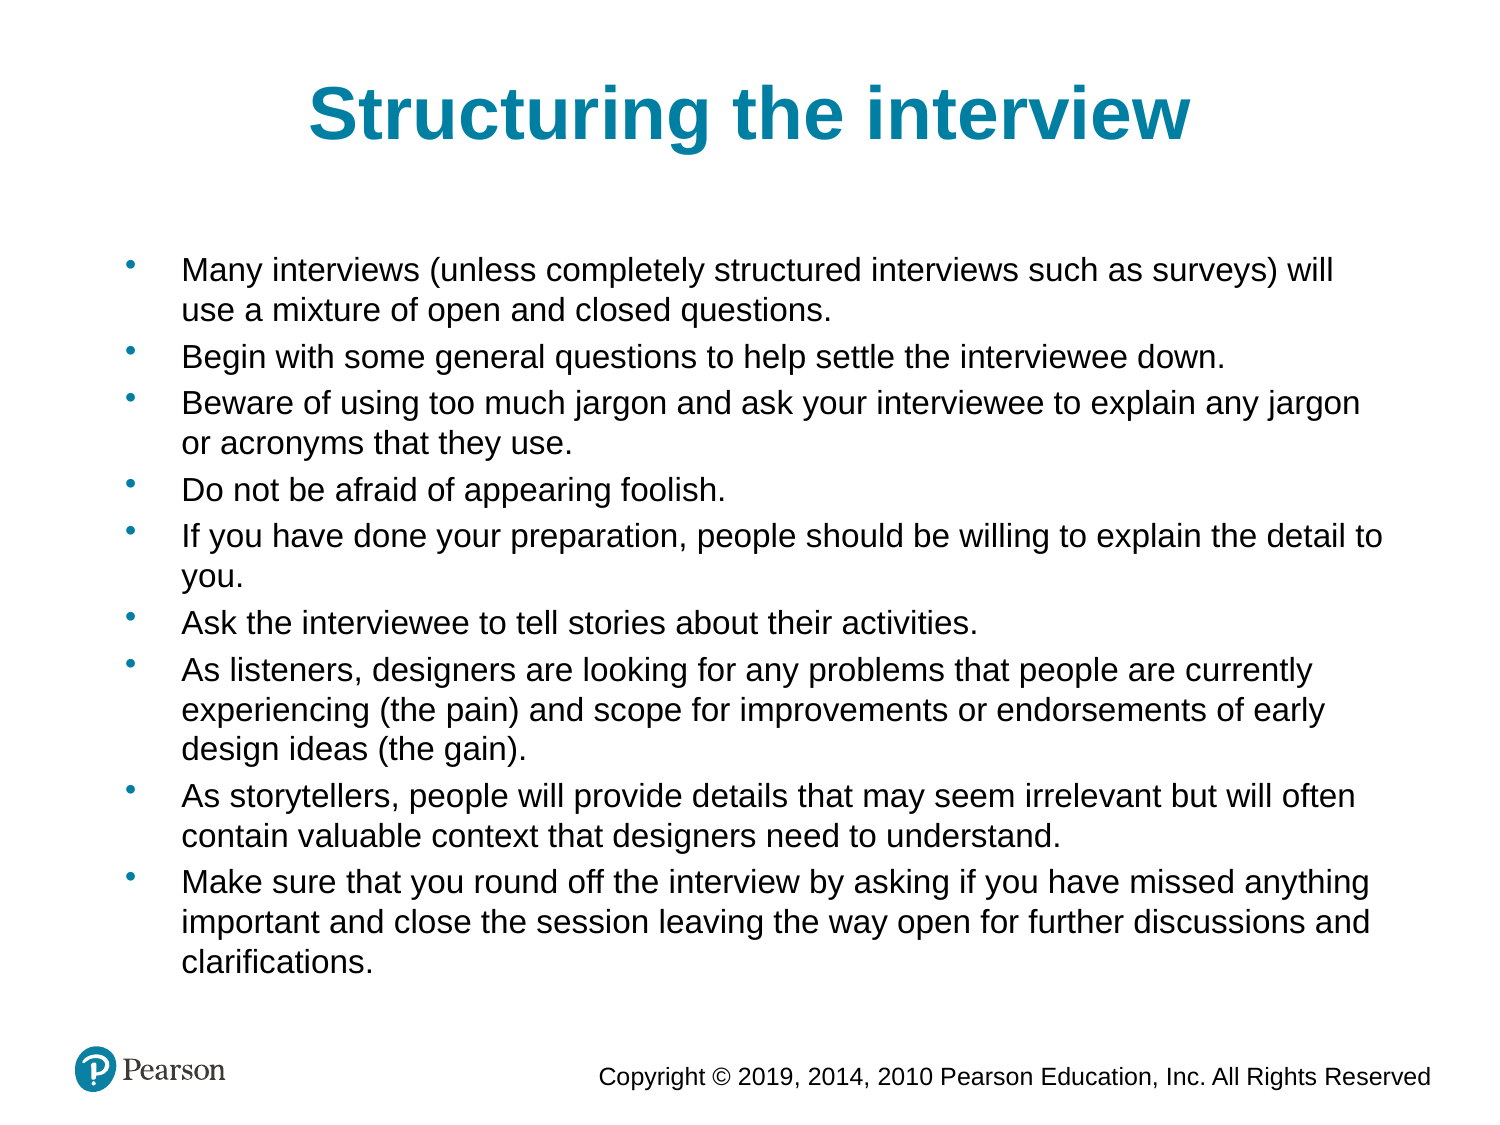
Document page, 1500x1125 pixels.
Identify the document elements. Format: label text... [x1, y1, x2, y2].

title Structuring the interview [103, 52, 1397, 166]
list Many interviews (unless completely structured interviews such as surveys) will use a mixture of open and closed questions. Begin with some general questions to help settle the interviewee down. Beware of using too much jargon and ask your interviewee to explain any jargon or acronyms that they use. Do not be afraid of appearing foolish. If you have done your preparation, people should be willing to explain the detail to you. Ask the interviewee to tell stories about their activities. As listeners, designers are looking for any problems that people are currently experiencing (the pain) and scope for improvements or endorsements of early design ideas (the gain). As storytellers, people will provide details that may seem irrelevant but will often contain valuable context that designers need to understand. Make sure that you round off the interview by asking if you have missed anything important and close the session leaving the way open for further discussions and clarifications. [110, 240, 1404, 1003]
